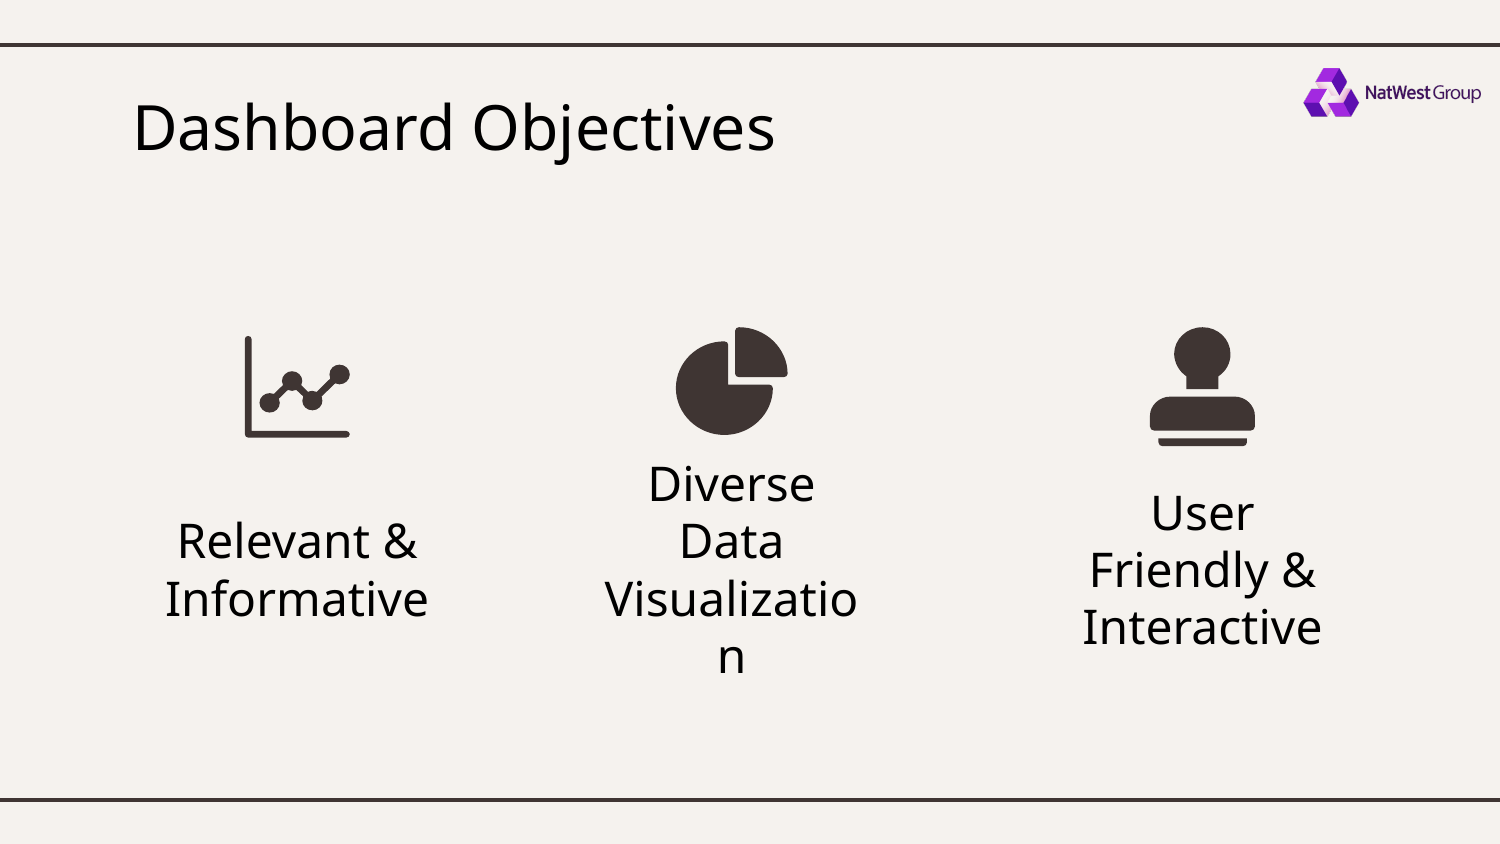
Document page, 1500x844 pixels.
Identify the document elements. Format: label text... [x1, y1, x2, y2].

title Dashboard Objectives [116, 72, 890, 167]
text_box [244, 335, 351, 438]
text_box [675, 326, 788, 436]
text_box Relevant & Informative [141, 541, 453, 595]
text_box User Friendly & Interactive [1047, 541, 1359, 595]
text_box Diverse Data Visualization [576, 541, 888, 595]
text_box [1149, 326, 1256, 447]
picture [1301, 58, 1484, 126]
